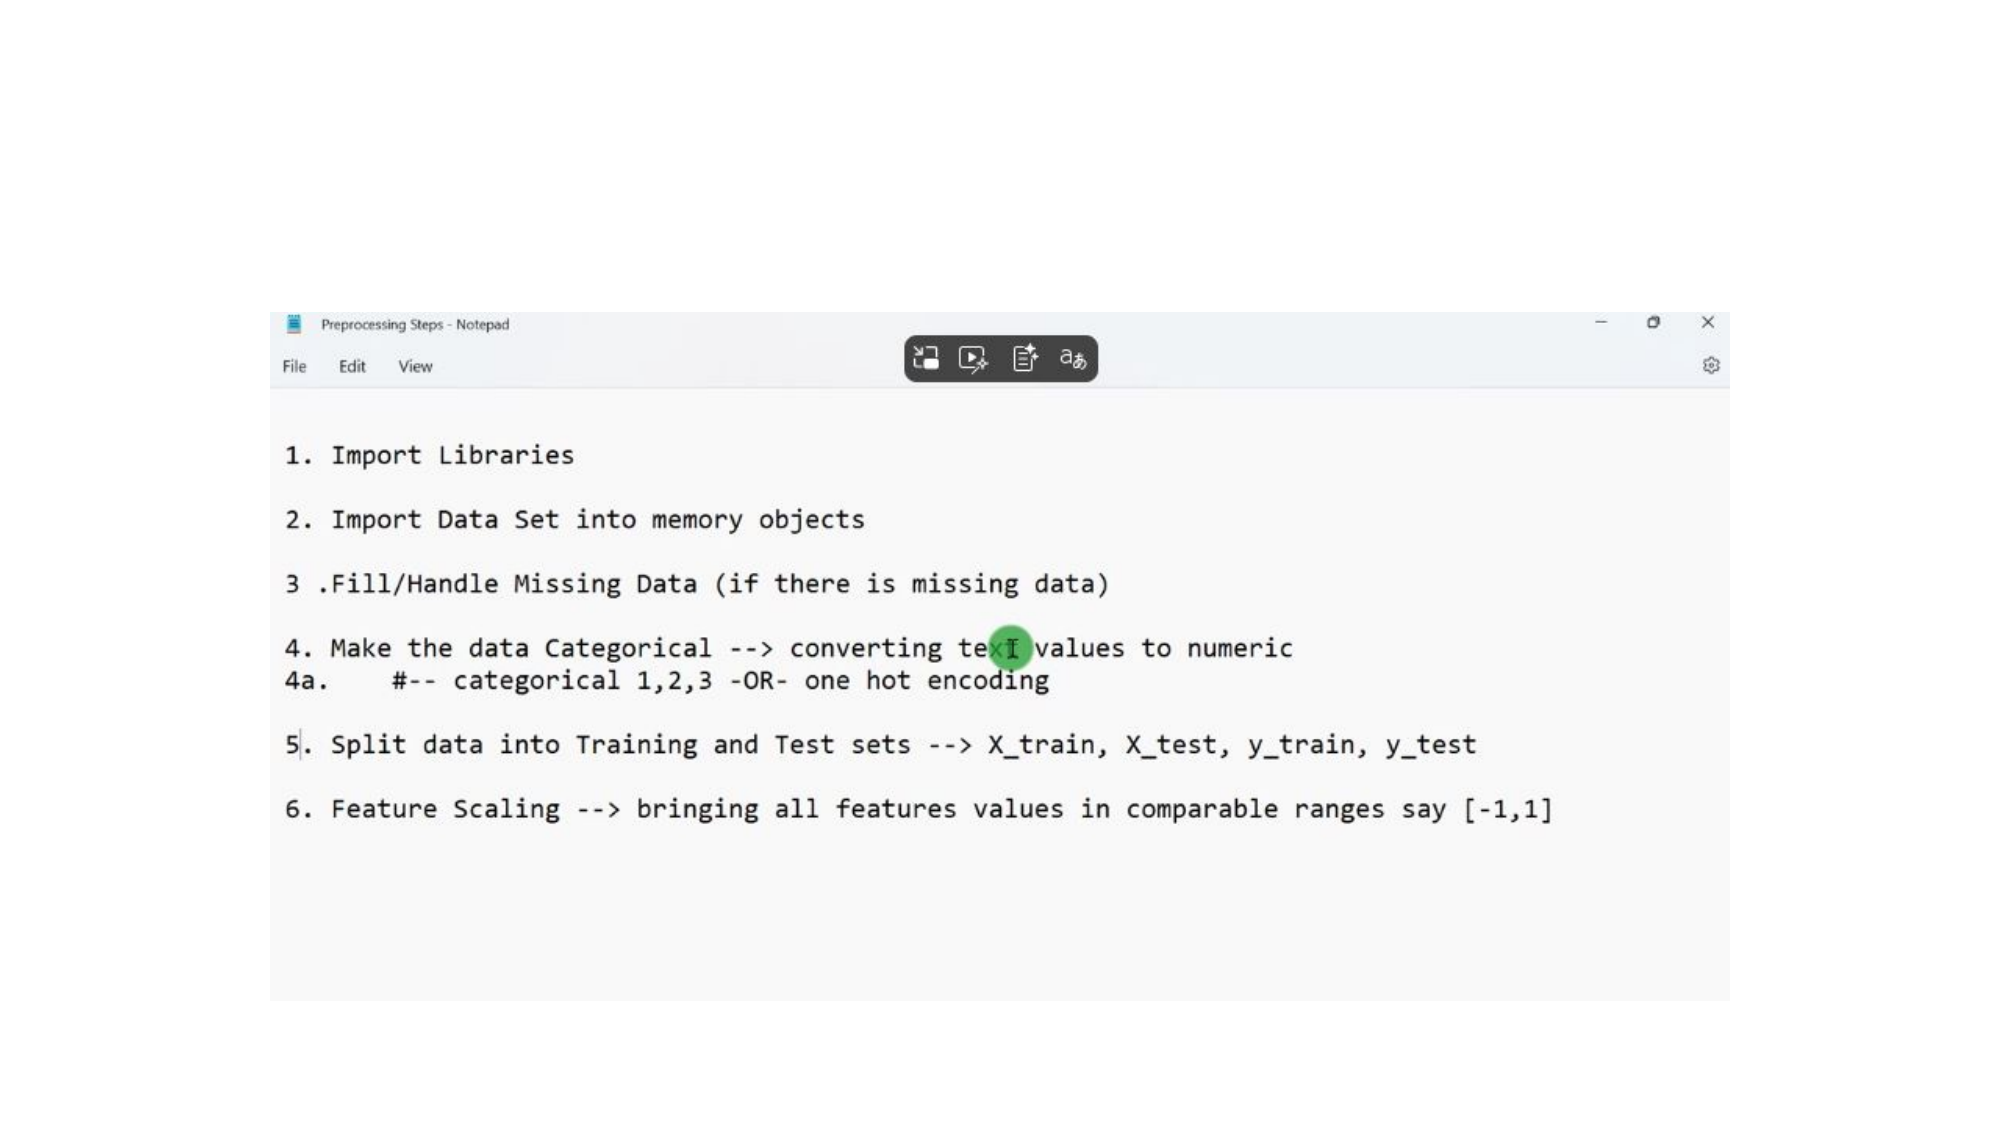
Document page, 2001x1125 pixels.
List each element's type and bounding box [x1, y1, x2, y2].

list [270, 312, 1730, 1001]
